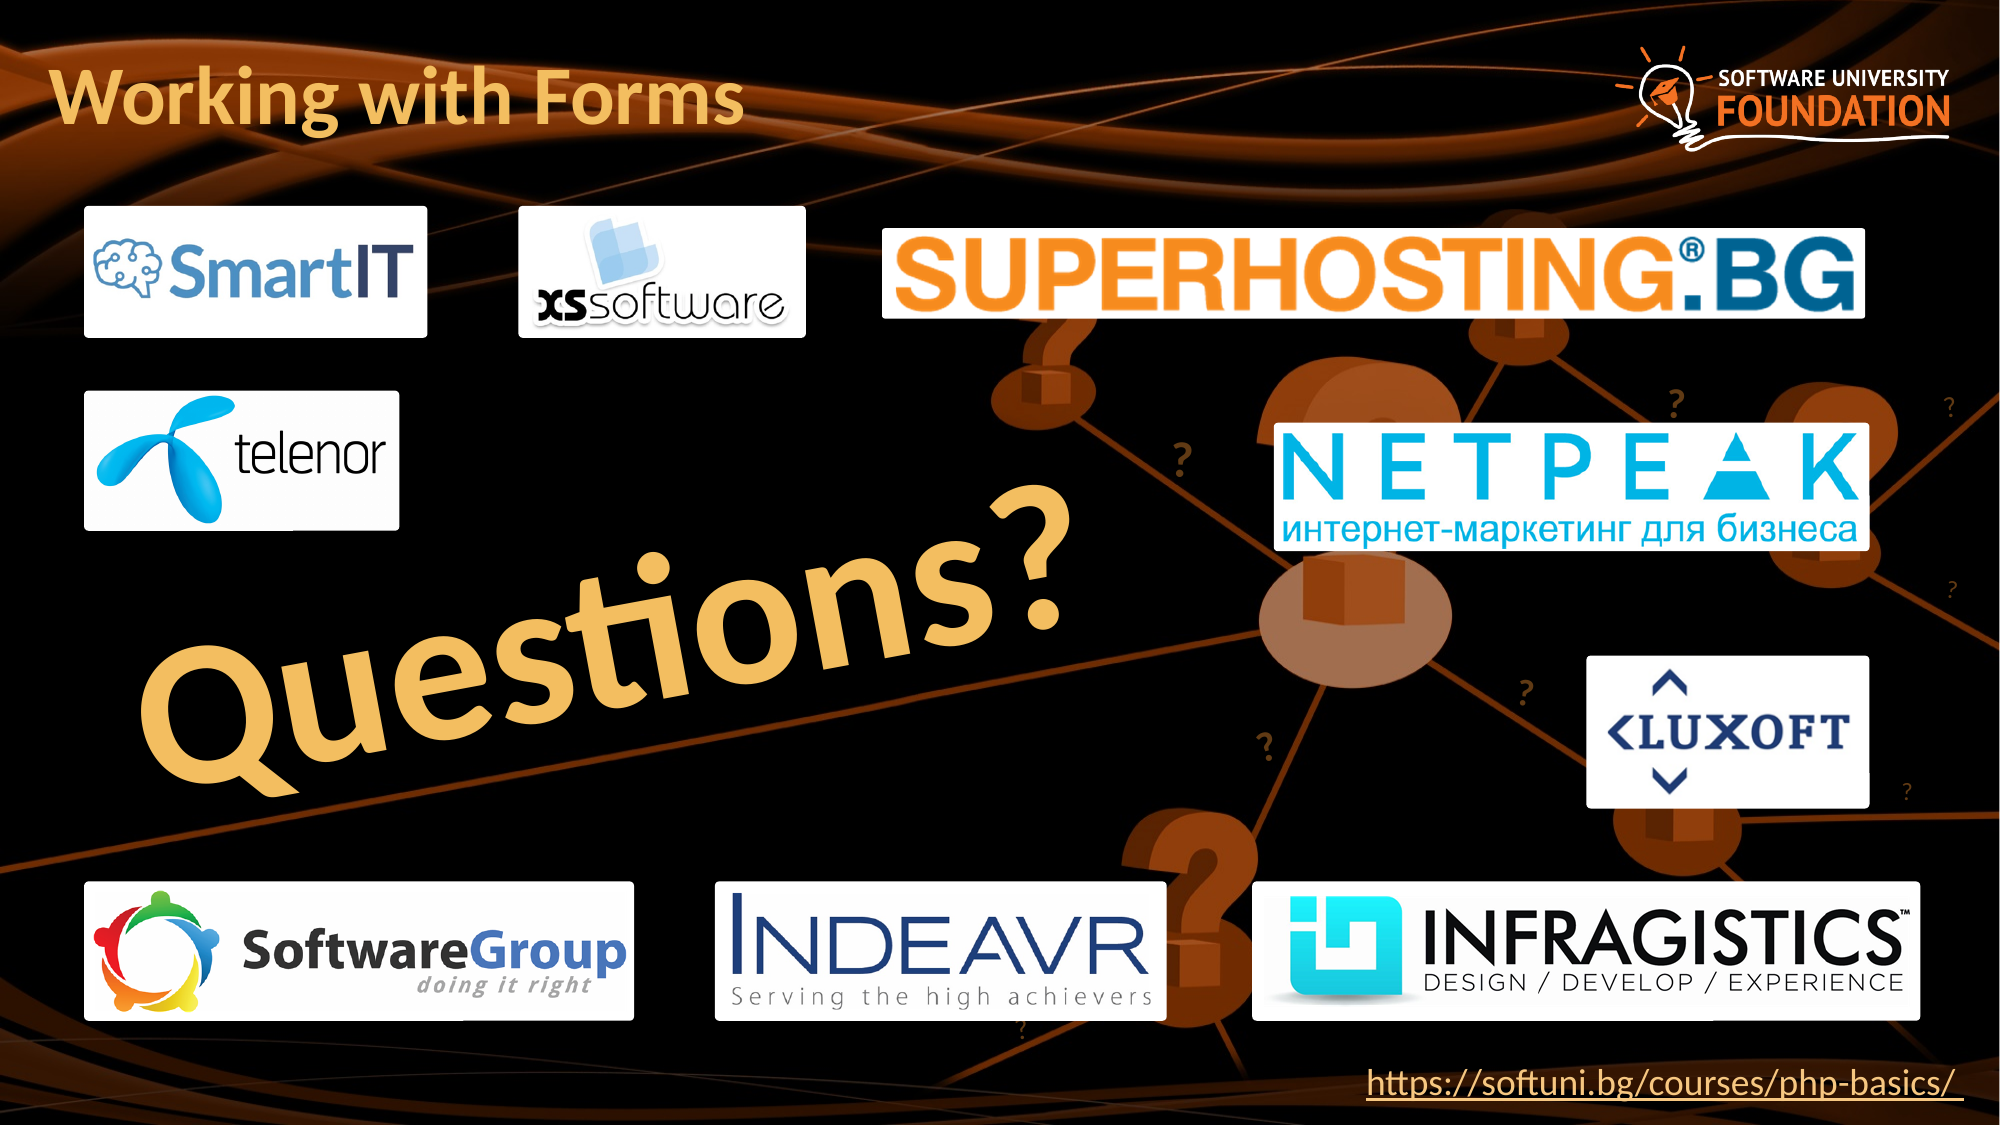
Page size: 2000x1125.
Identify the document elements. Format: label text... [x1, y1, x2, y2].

list https://softuni.bg/courses/php-basics/ [250, 1050, 1971, 1108]
picture [0, 0, 2000, 1125]
title Working with Forms [30, 6, 1602, 189]
